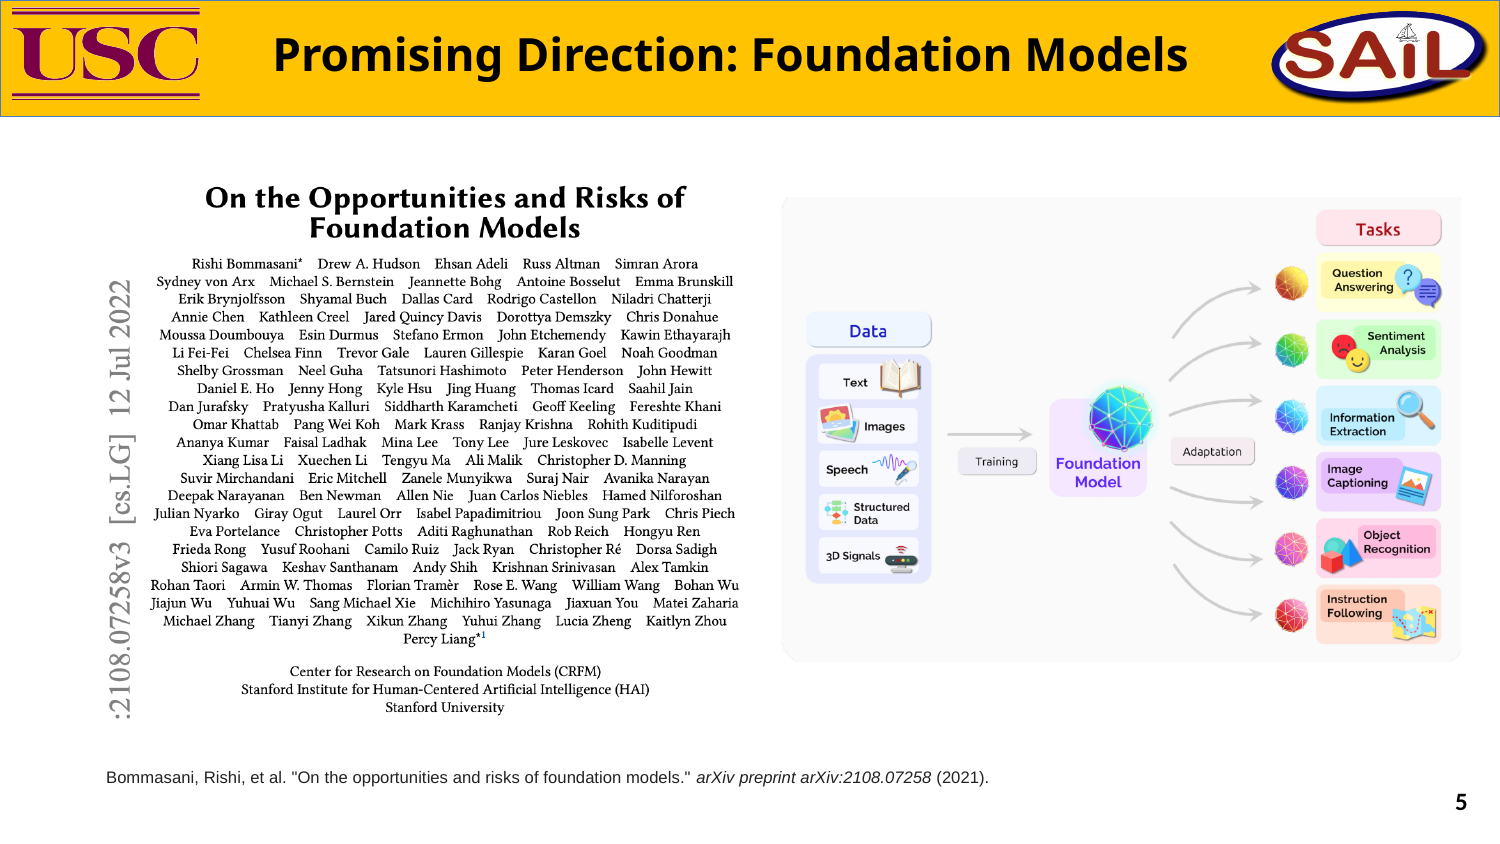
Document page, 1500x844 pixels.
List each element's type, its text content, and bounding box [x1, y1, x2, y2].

title Promising Direction: Foundation Models [200, 0, 1262, 108]
picture [0, 0, 1500, 844]
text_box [90, 181, 1371, 808]
picture [12, 7, 200, 100]
slide_number ‹#› [1392, 767, 1483, 833]
